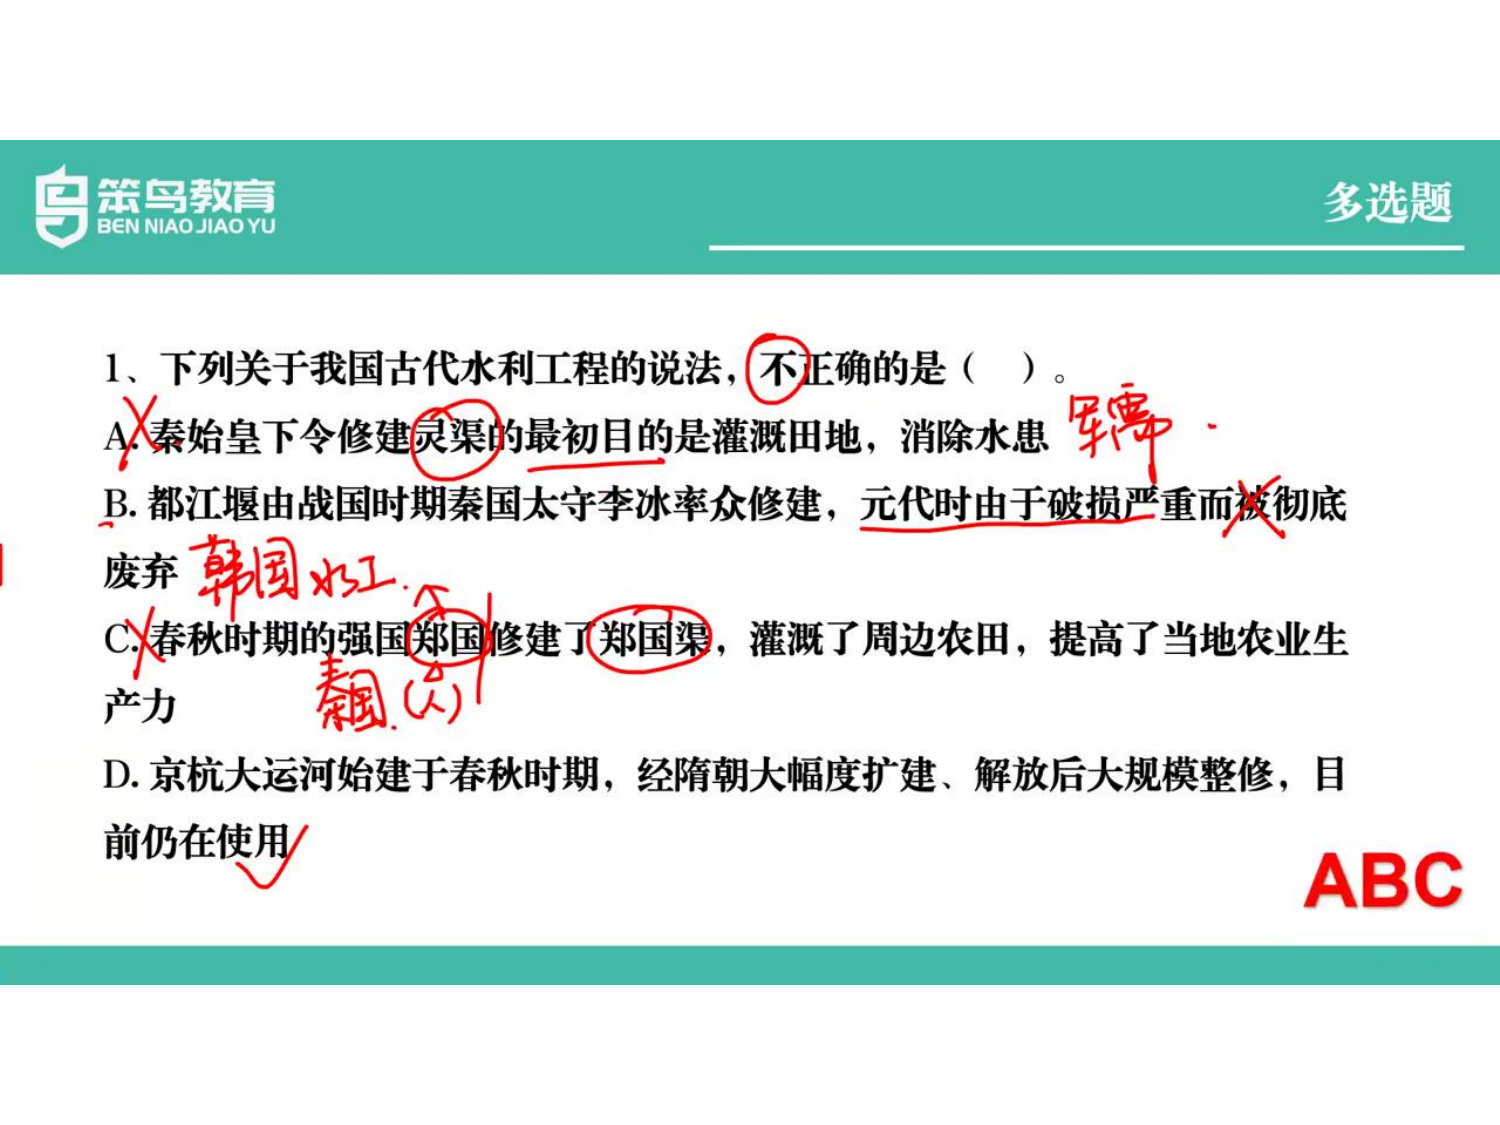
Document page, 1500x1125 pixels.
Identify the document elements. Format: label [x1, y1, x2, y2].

picture [0, 140, 1500, 985]
